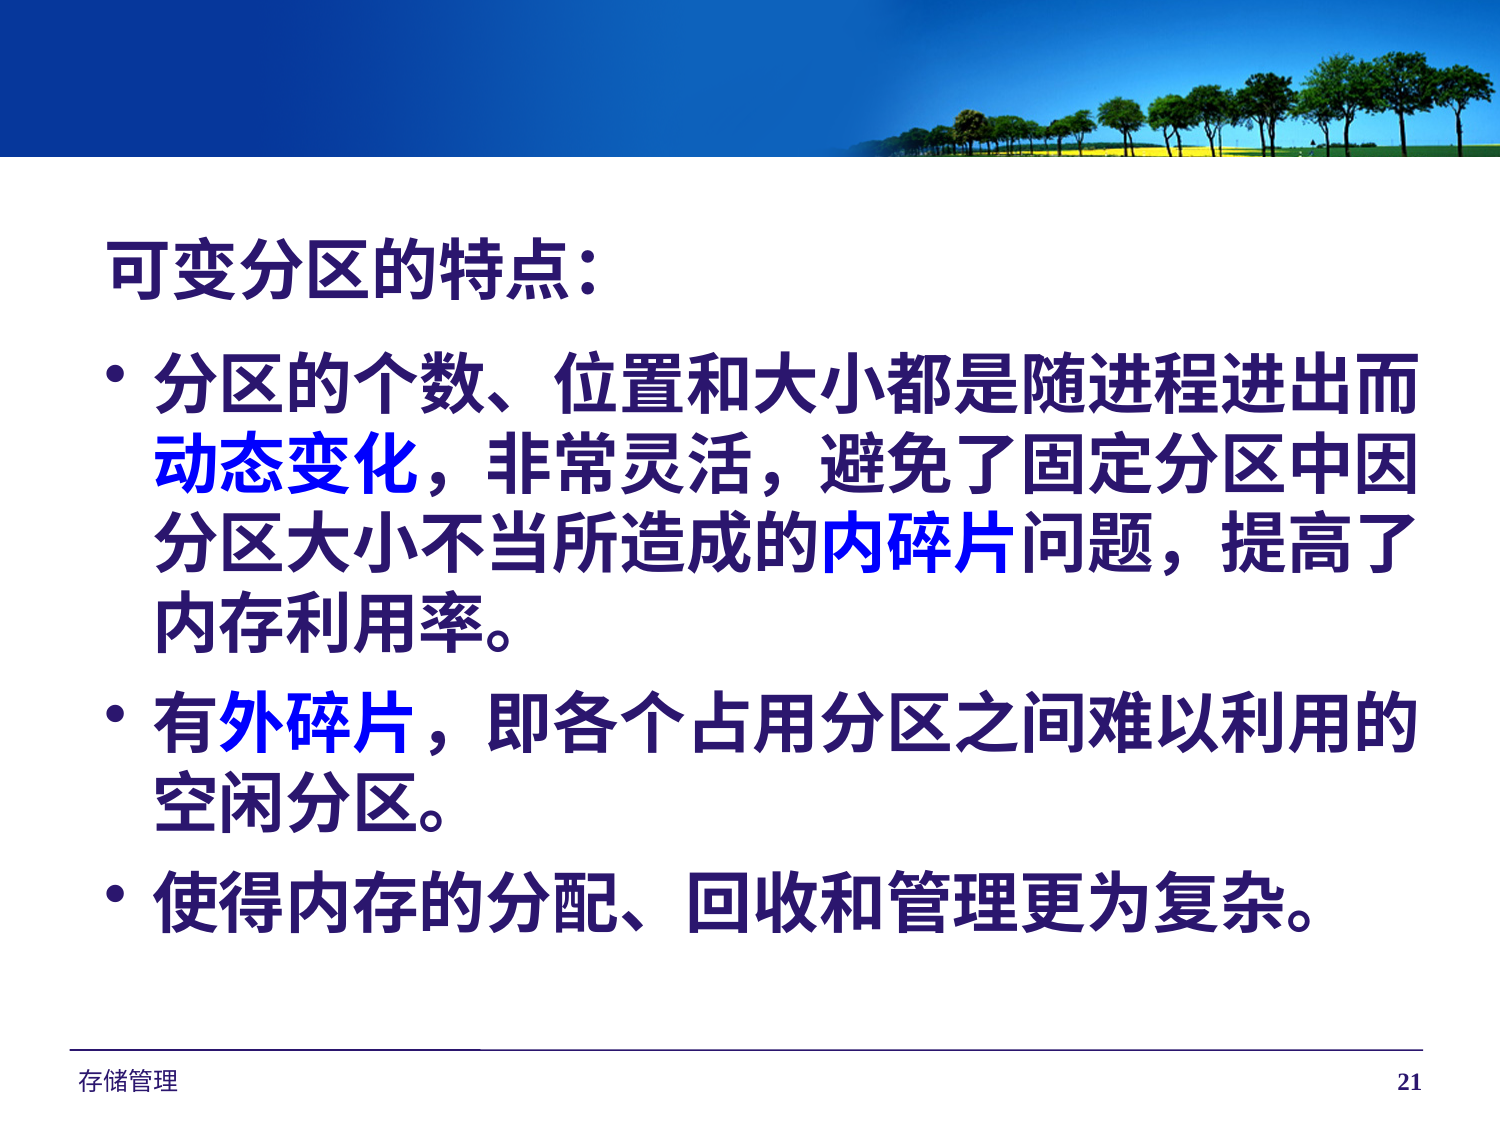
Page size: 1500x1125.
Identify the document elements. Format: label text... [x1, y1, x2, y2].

footer 21 [962, 1057, 1438, 1095]
picture [0, 0, 1500, 157]
text_box 可变分区的特点： 分区的个数、位置和大小都是随进程进出而动态变化，非常灵活，避免了固定分区中因分区大小不当所造成的内碎片问题，提高了内存利用率。 有外碎片，即各个占用分区之间难以利用的空闲分区。 使得内存的分配、回收和管理更为复杂。 [89, 220, 1436, 949]
slide_number 存储管理 [63, 1057, 414, 1095]
